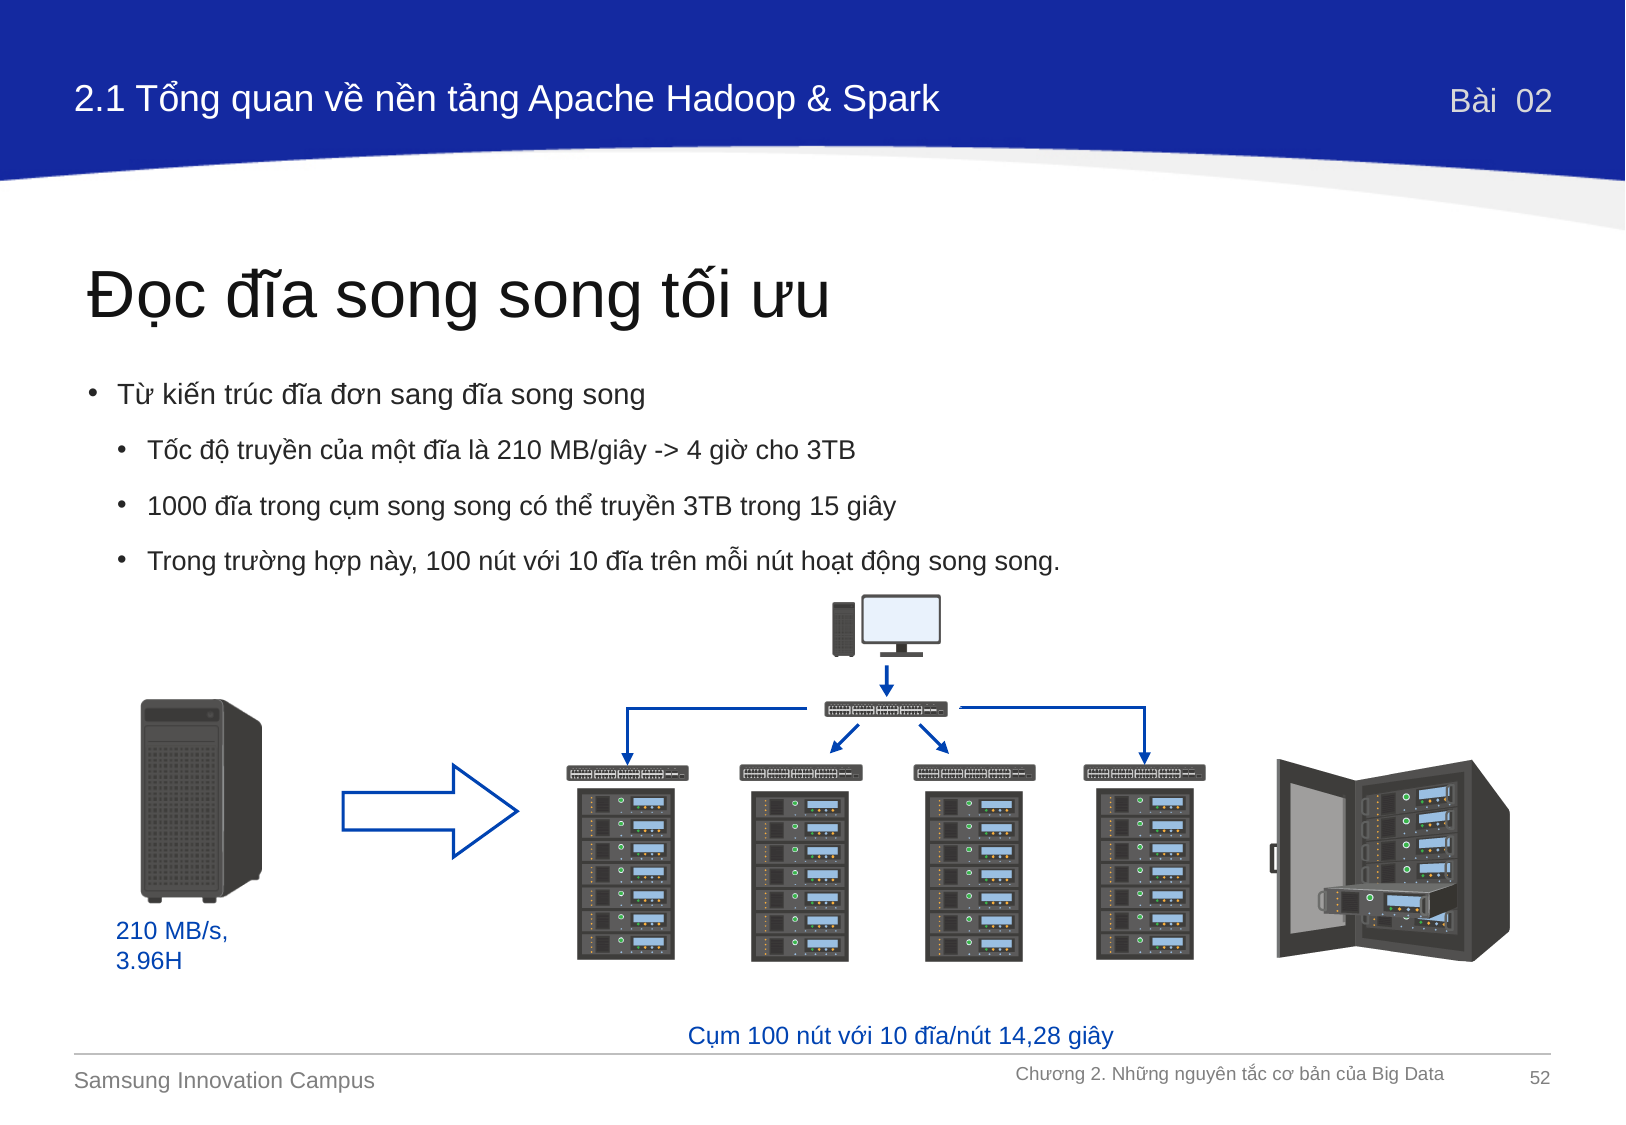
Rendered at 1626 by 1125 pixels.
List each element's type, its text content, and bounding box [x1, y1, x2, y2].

picture [0, 0, 1625, 1125]
text_box 210 MB/s, 3.96H [97, 917, 304, 972]
list 2.1 Tổng quan về nền tảng Apache Hadoop & Spark [73, 73, 1308, 119]
list Đọc đĩa song song tối ưu [87, 249, 1531, 331]
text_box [565, 594, 1207, 963]
text_box Cụm 100 nút với 10 đĩa/nút 14,28 giây [629, 1002, 1174, 1066]
list Từ kiến trúc đĩa đơn sang đĩa song song Tốc độ truyền của một đĩa là 210 MB/giây -> 4 giờ cho 3TB 1000 đĩa trong cụm song song có thể truyền 3TB trong 15 giây Trong trường hợp này, 100 nút với 10 đĩa trên mỗi nút hoạt động song song. [87, 365, 1531, 516]
list Bài 02 [1423, 79, 1554, 120]
text_box [343, 765, 518, 858]
